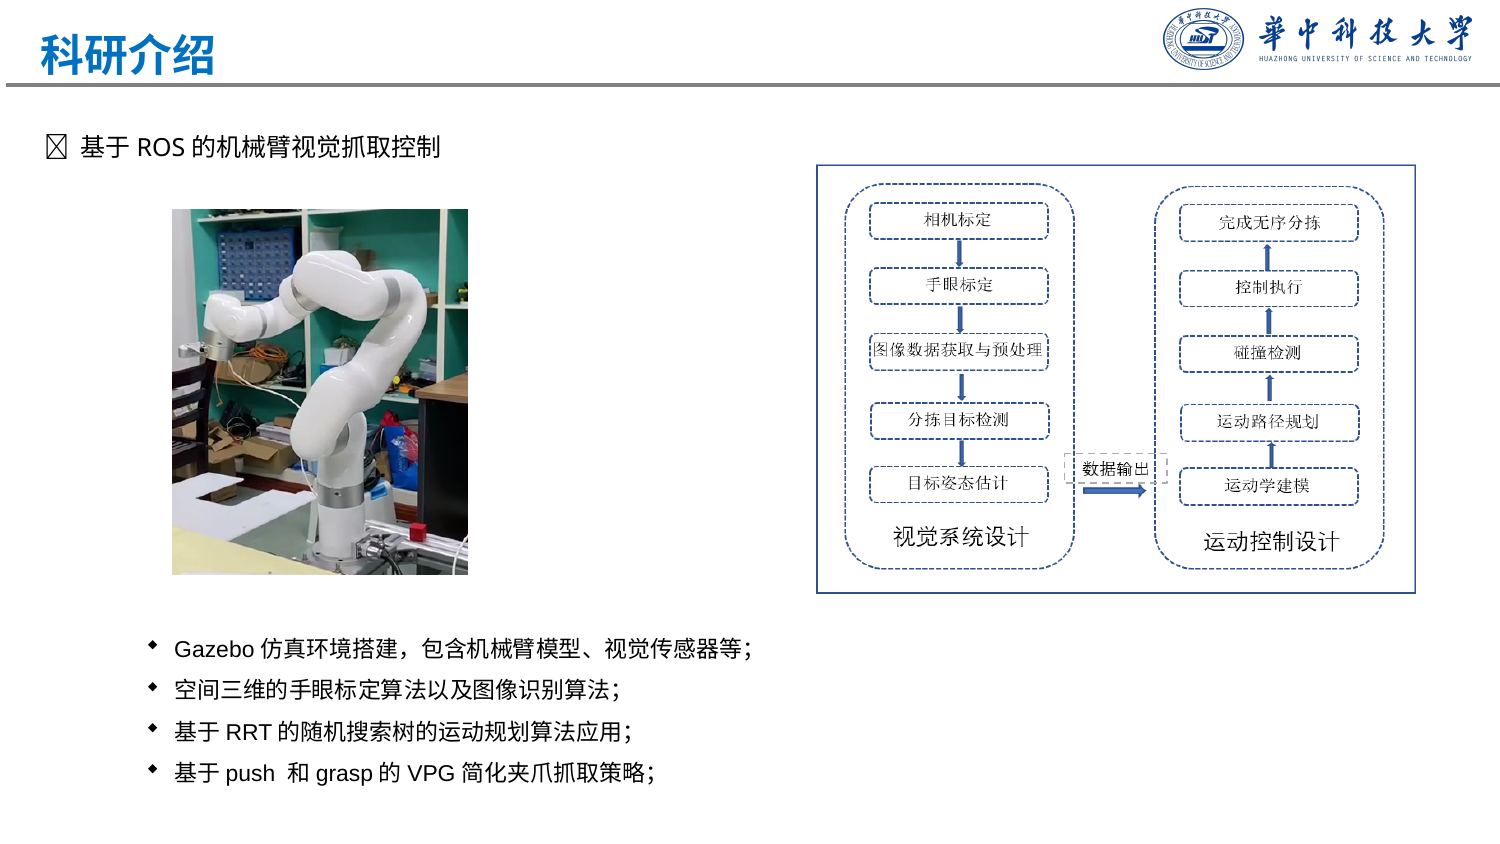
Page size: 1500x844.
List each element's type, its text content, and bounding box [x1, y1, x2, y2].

picture [172, 209, 469, 575]
picture [808, 160, 1420, 596]
text_box  基于ROS的机械臂视觉抓取控制 [0, 124, 750, 170]
text_box Gazebo仿真环境搭建，包含机械臂模型、视觉传感器等； 空间三维的手眼标定算法以及图像识别算法； 基于RRT的随机搜索树的运动规划算法应用； 基于push 和grasp的VPG简化夹爪抓取策略； [131, 613, 805, 793]
picture [1163, 8, 1472, 70]
text_box 科研介绍 [0, 22, 691, 87]
